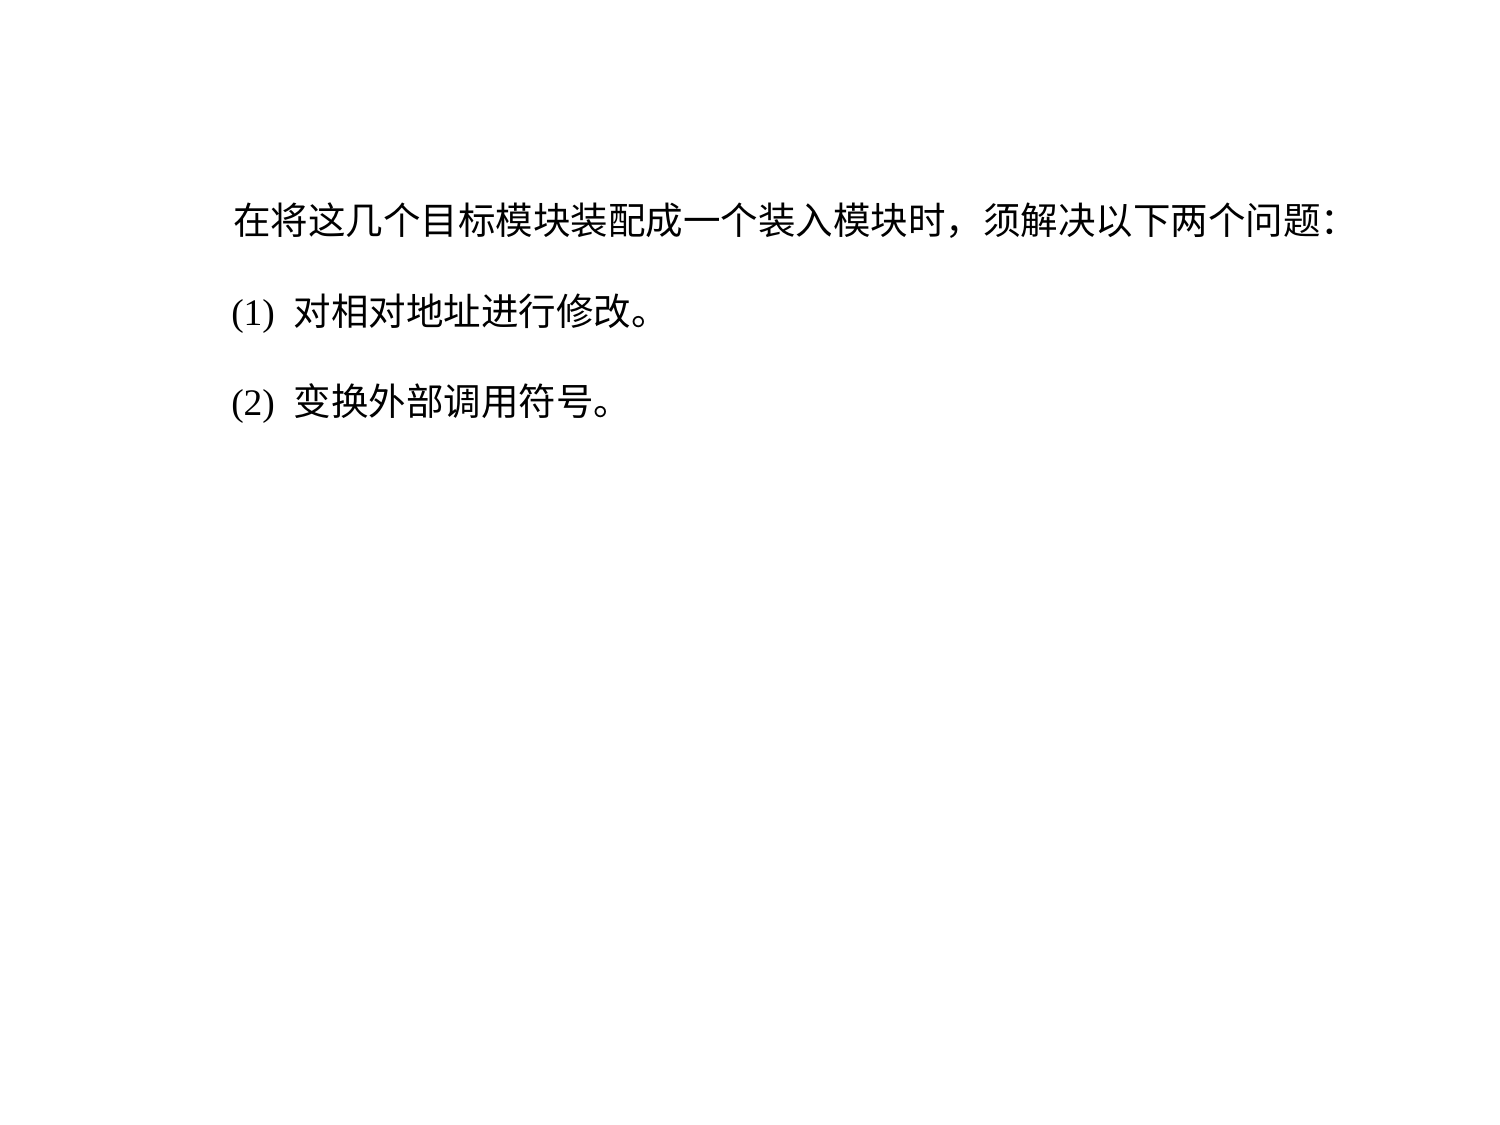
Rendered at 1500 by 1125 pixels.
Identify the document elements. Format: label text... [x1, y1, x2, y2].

text_box 在将这几个目标模块装配成一个装入模块时，须解决以下两个问题： (1) 对相对地址进行修改。 (2) 变换外部调用符号。 [149, 162, 1413, 431]
